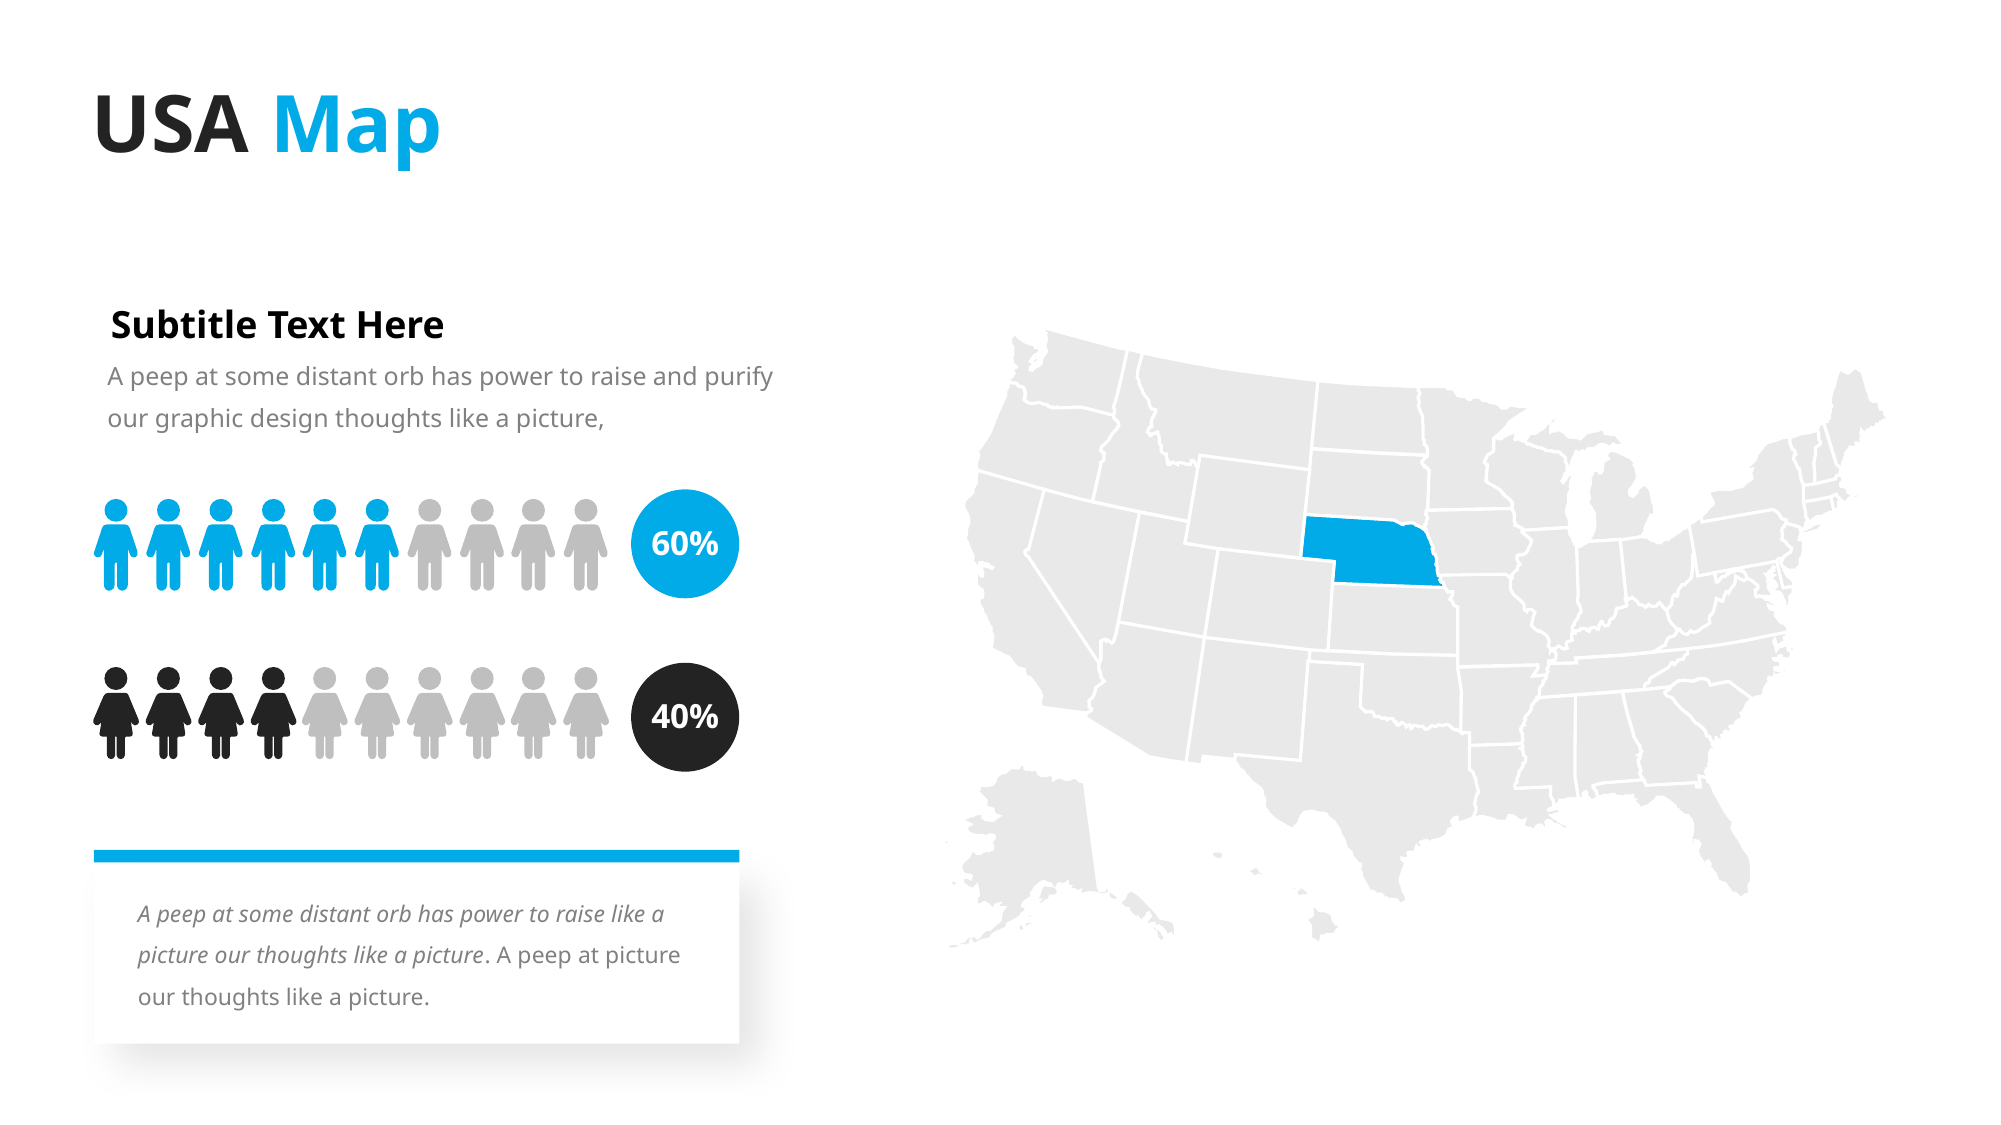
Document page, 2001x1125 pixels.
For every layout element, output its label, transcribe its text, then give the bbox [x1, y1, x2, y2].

text_box [407, 524, 452, 591]
text_box [198, 524, 243, 591]
text_box [638, 488, 732, 514]
text_box [261, 666, 285, 691]
text_box [209, 666, 233, 691]
text_box [418, 498, 442, 522]
text_box [93, 692, 139, 760]
text_box [574, 666, 598, 691]
text_box [365, 666, 389, 691]
text_box [365, 498, 389, 522]
text_box [563, 524, 608, 591]
text_box [104, 498, 128, 522]
text_box [157, 498, 181, 522]
text_box [313, 498, 337, 522]
text_box [146, 524, 190, 591]
text_box USA Map [76, 66, 458, 177]
text_box [459, 692, 506, 760]
text_box [93, 863, 740, 1045]
text_box [630, 691, 741, 773]
text_box [93, 524, 138, 591]
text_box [937, 327, 1888, 949]
text_box [636, 518, 741, 600]
text_box A peep at some distant orb has power to raise like a picture our thoughts like a picture. A peep at picture our thoughts like a picture. [123, 877, 706, 1018]
text_box [638, 661, 732, 688]
text_box [521, 666, 545, 691]
text_box Subtitle Text Here [96, 293, 461, 341]
text_box [251, 524, 295, 591]
text_box [418, 666, 442, 691]
text_box [104, 666, 128, 691]
text_box [93, 849, 740, 863]
text_box 60% [636, 514, 734, 570]
text_box [145, 692, 192, 760]
text_box [262, 498, 286, 522]
text_box [355, 524, 399, 591]
text_box [407, 692, 453, 760]
text_box [510, 692, 557, 760]
text_box [511, 524, 555, 591]
text_box [354, 692, 401, 760]
text_box [460, 524, 504, 591]
text_box [574, 498, 598, 522]
text_box 40% [636, 688, 734, 743]
text_box [209, 498, 233, 522]
text_box [302, 524, 347, 591]
text_box [313, 666, 337, 691]
text_box [470, 666, 494, 691]
text_box [630, 518, 636, 569]
text_box [470, 498, 494, 522]
text_box [521, 498, 545, 522]
text_box [250, 692, 297, 760]
text_box A peep at some distant orb has power to raise and purify our graphic design thoughts like a picture, [92, 341, 807, 440]
text_box [563, 692, 609, 760]
text_box [156, 666, 180, 691]
text_box [302, 692, 348, 760]
text_box [198, 692, 244, 760]
